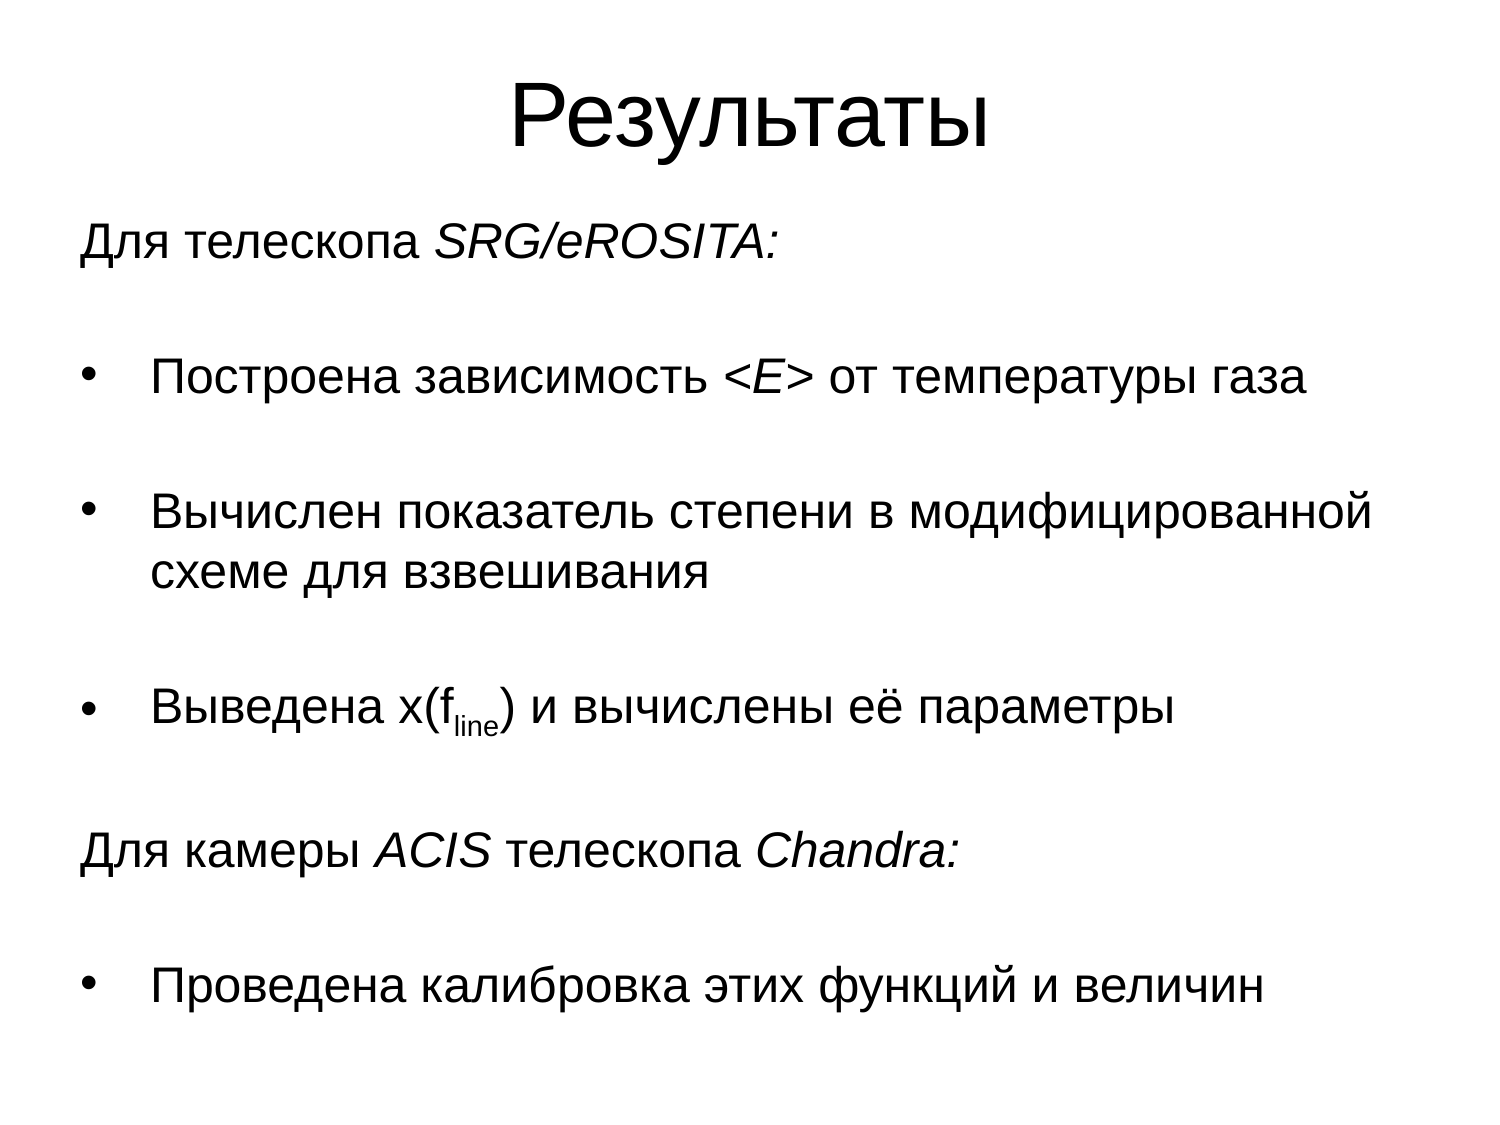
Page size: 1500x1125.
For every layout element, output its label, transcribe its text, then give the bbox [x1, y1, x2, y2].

list Для телескопа SRG/eROSITA: Построена зависимость <E> от температуры газа Вычислен показатель степени в модифицированной схеме для взвешивания Выведена x(fline) и вычислены её параметры Для камеры ACIS телескопа Chandra: Проведена калибровка этих функций и величин [75, 208, 1425, 1095]
title Результаты [75, 15, 1425, 204]
